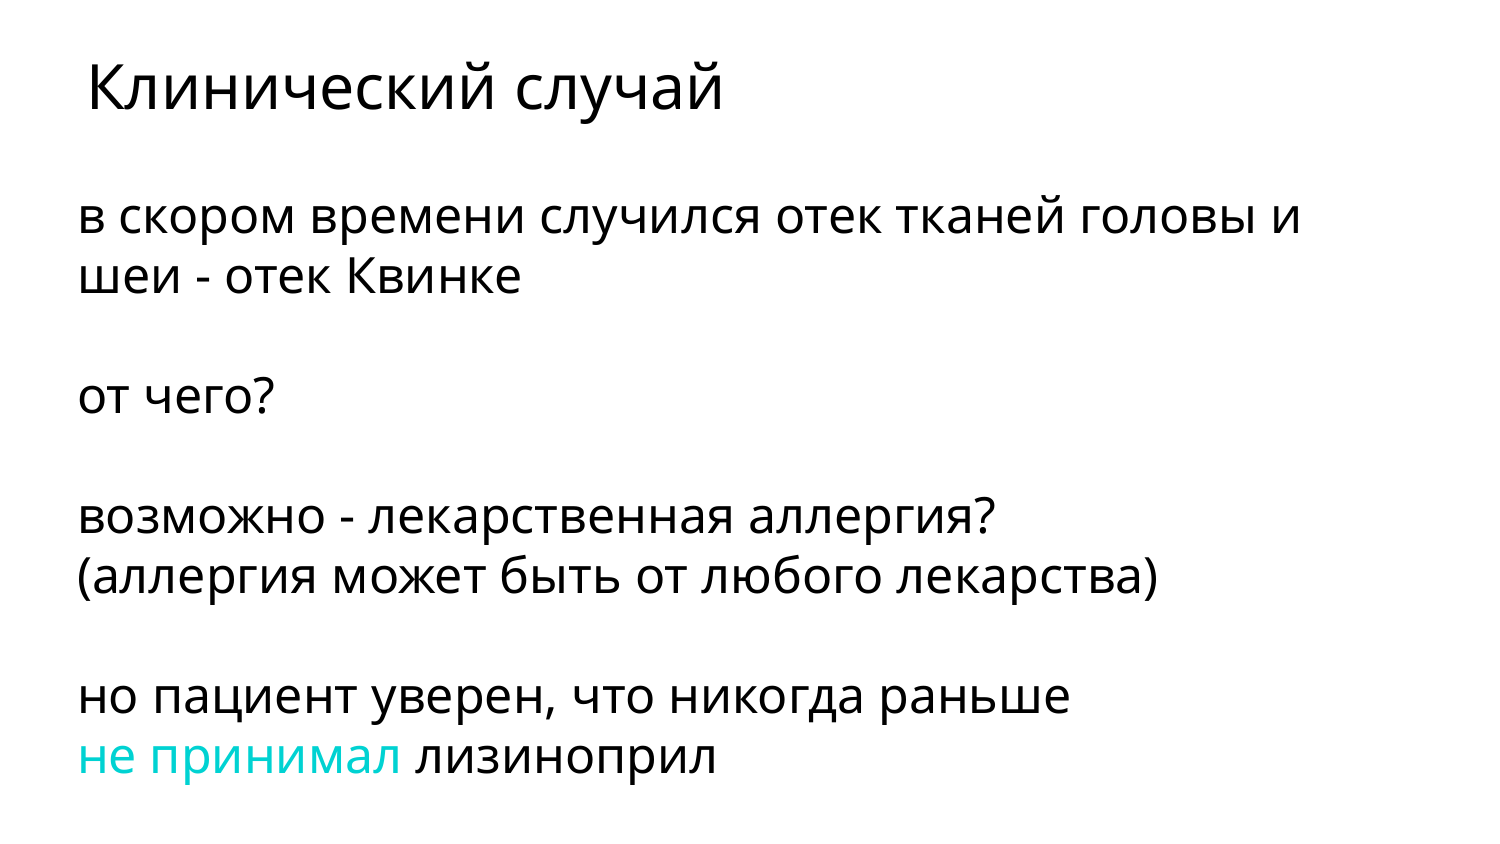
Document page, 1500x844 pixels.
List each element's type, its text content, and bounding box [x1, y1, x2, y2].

title Клинический случай [71, 43, 964, 137]
title в скором времени случился отек тканей головы и шеи - отек Квинке от чего? возможно - лекарственная аллергия? (аллергия может быть от любого лекарства) но пациент уверен, что никогда раньше не принимал лизиноприл [62, 168, 1320, 799]
